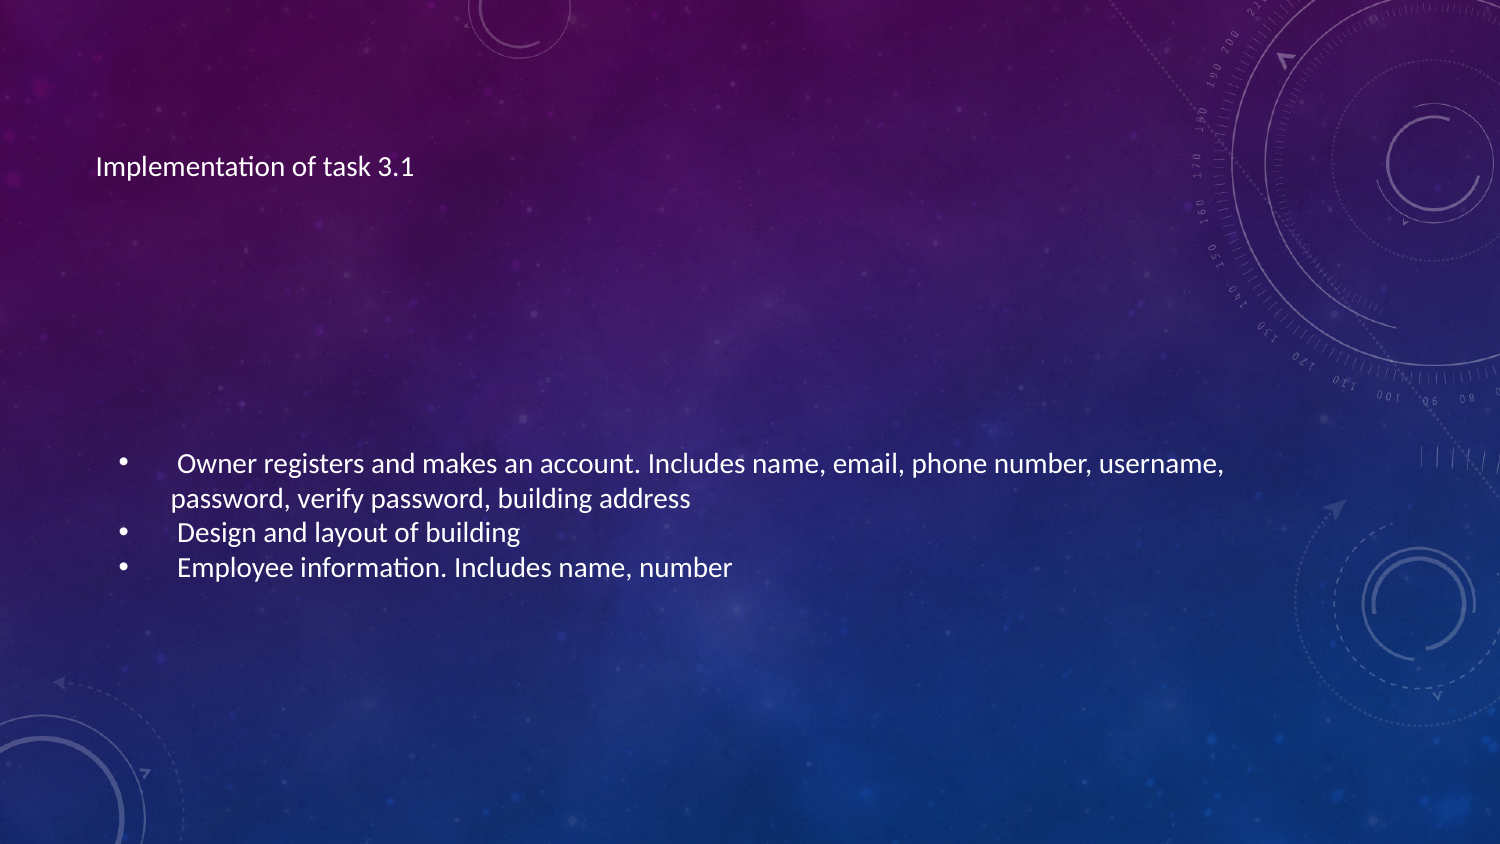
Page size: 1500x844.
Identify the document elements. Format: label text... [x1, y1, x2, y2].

list Owner registers and makes an account. Includes name, email, phone number, username, password, verify password, building address Design and layout of building Employee information. Includes name, number [84, 263, 1331, 713]
title Implementation of task 3.1 [84, 75, 1331, 255]
picture [0, 0, 1500, 844]
